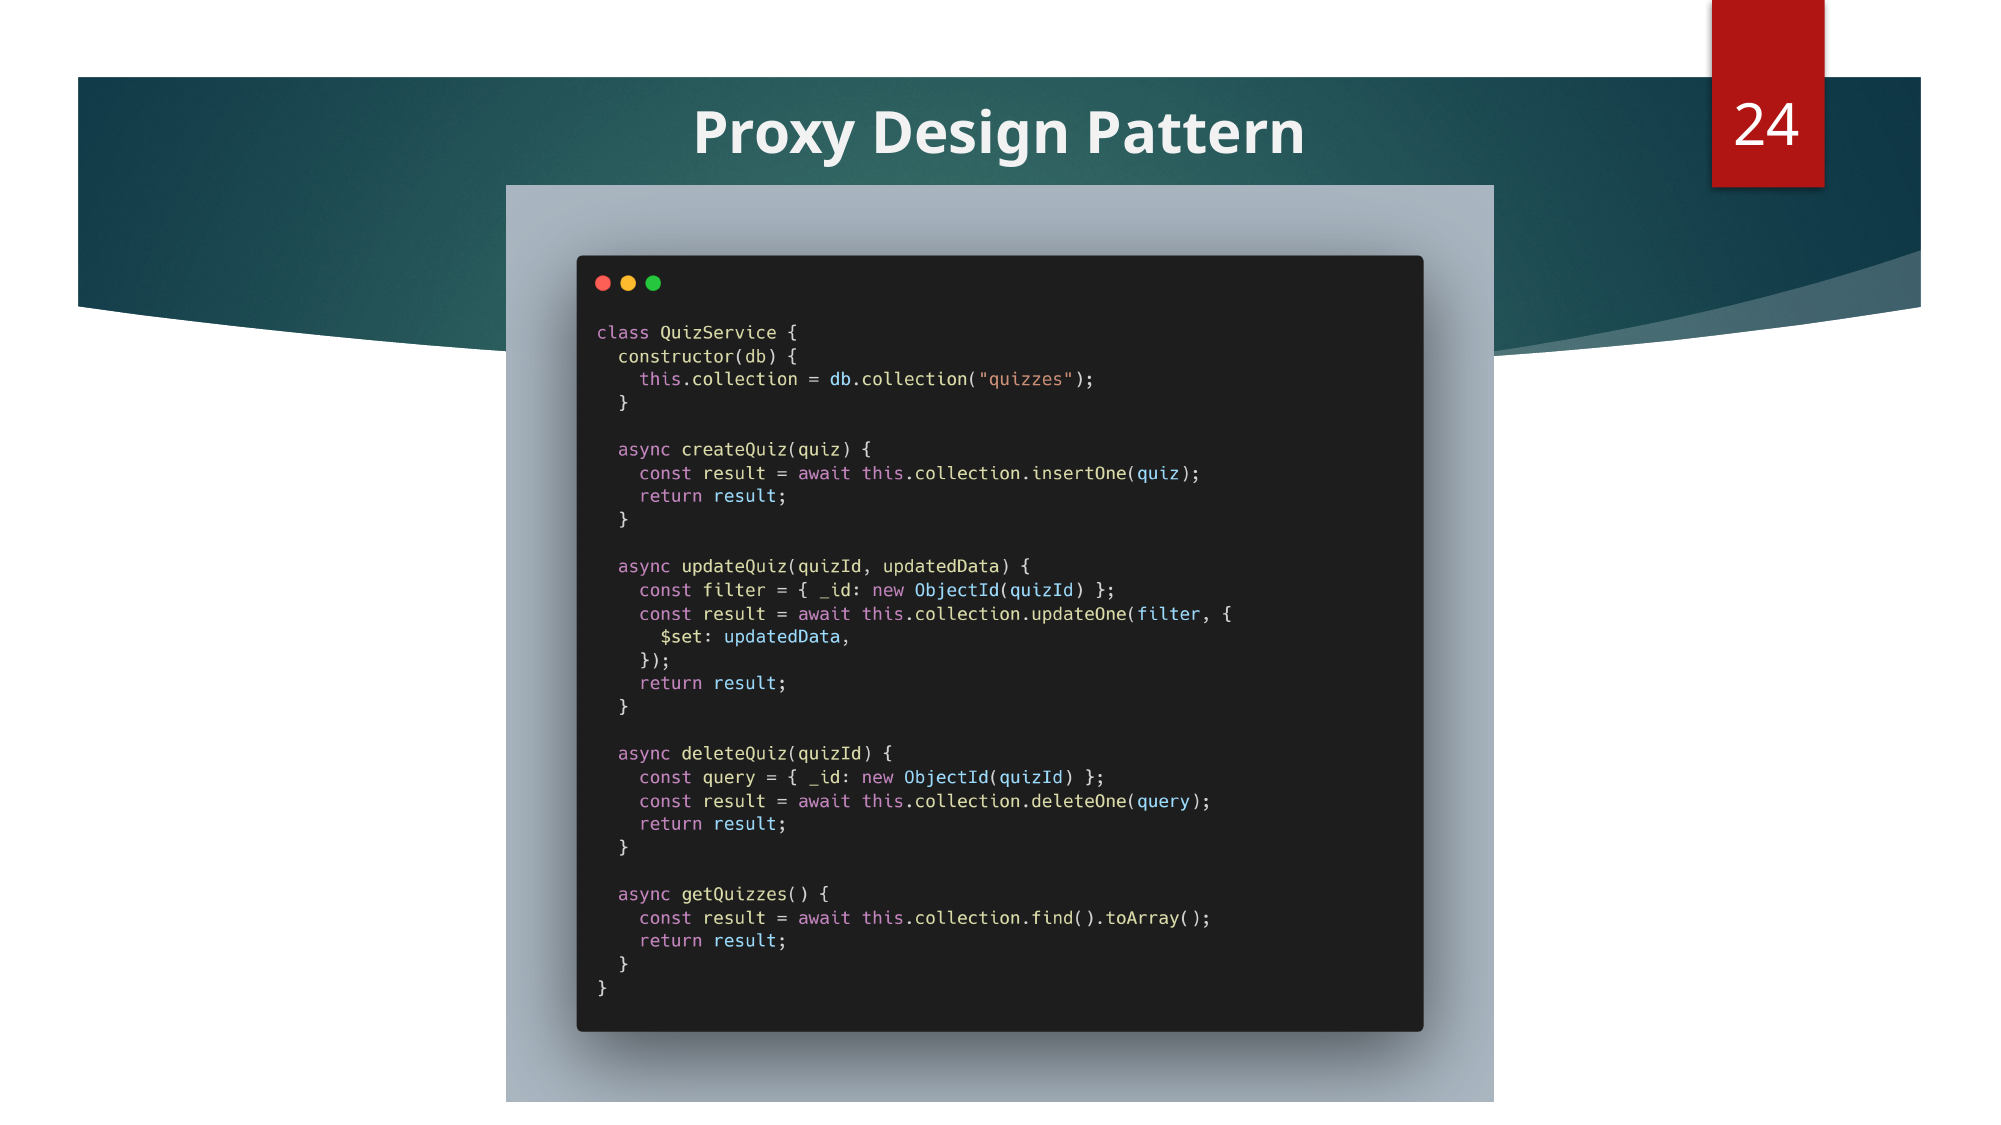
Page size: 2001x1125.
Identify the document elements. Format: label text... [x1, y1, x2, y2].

picture [506, 184, 1494, 1102]
slide_number 24 [1698, 48, 1836, 175]
text_box Proxy Design Pattern [677, 88, 1323, 173]
